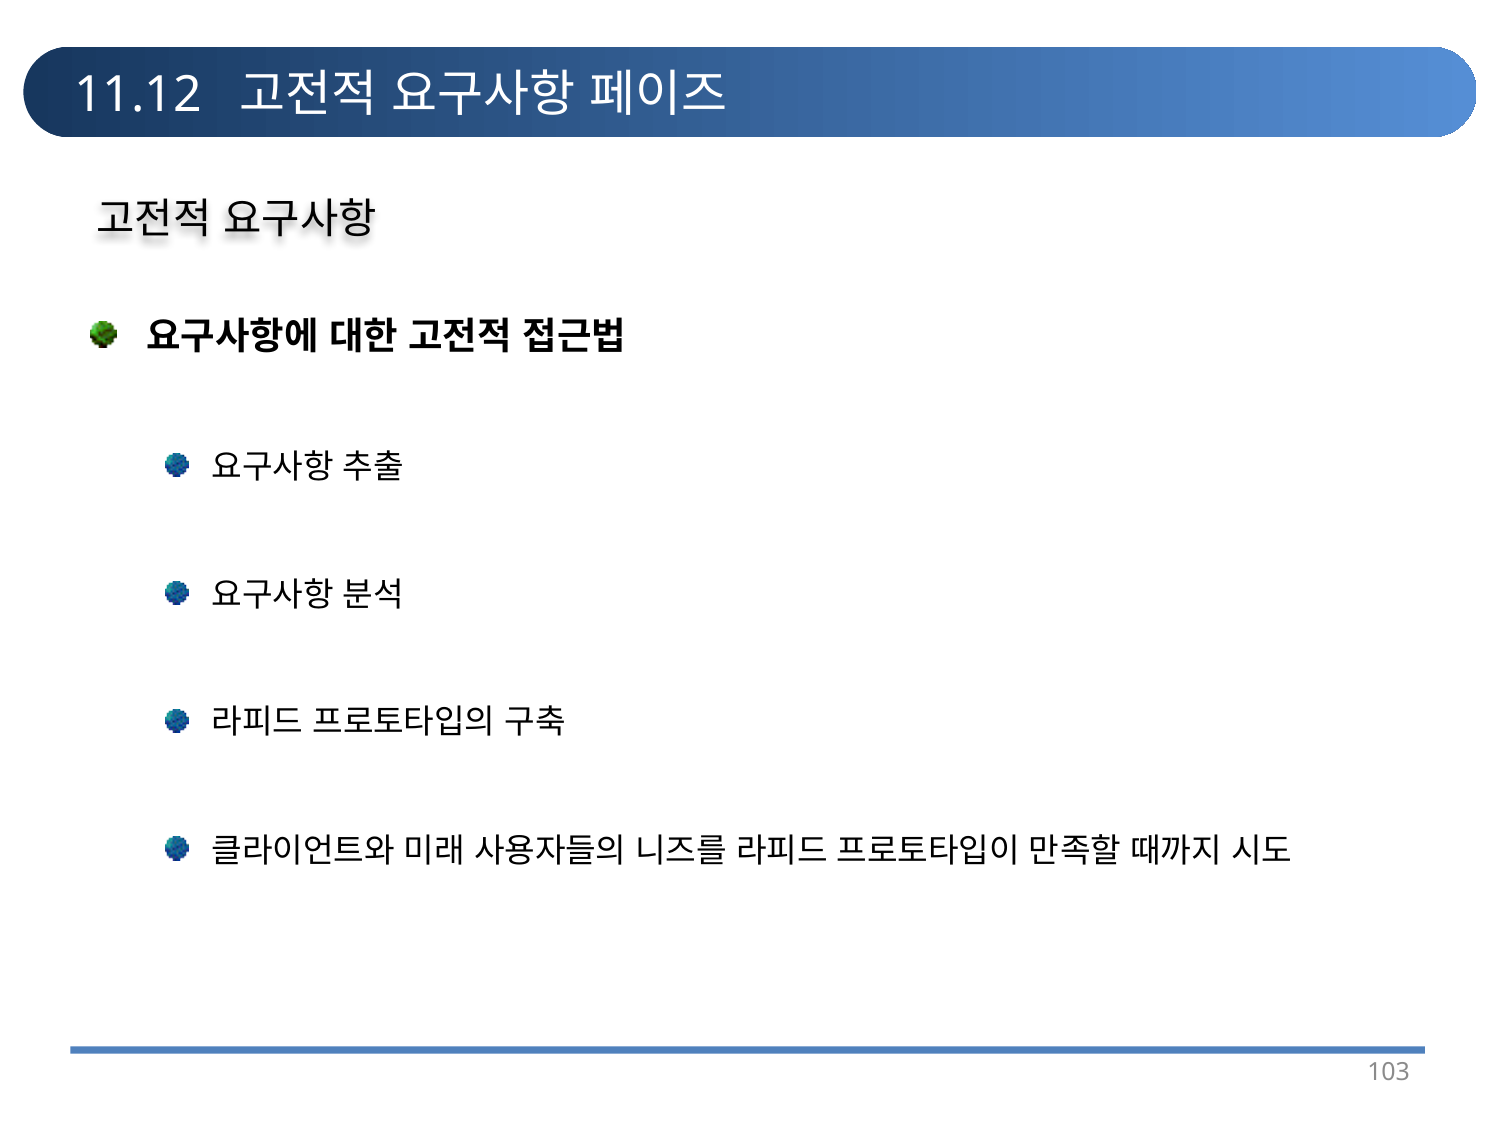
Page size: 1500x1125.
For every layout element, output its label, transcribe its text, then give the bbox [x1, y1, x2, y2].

title 11.12 고전적 요구사항 페이즈 [59, 56, 1410, 126]
list 고전적 요구사항 [60, 180, 414, 255]
picture [165, 836, 189, 861]
picture [90, 321, 117, 348]
picture [165, 709, 189, 733]
slide_number 103 [1074, 1042, 1425, 1103]
picture [165, 453, 189, 477]
list 요구사항에 대한 고전적 접근법 요구사항 추출 요구사항 분석 라피드 프로토타입의 구축 클라이언트와 미래 사용자들의 니즈를 라피드 프로토타입이 만족할 때까지 시도 [74, 290, 1471, 1006]
picture [165, 581, 189, 605]
